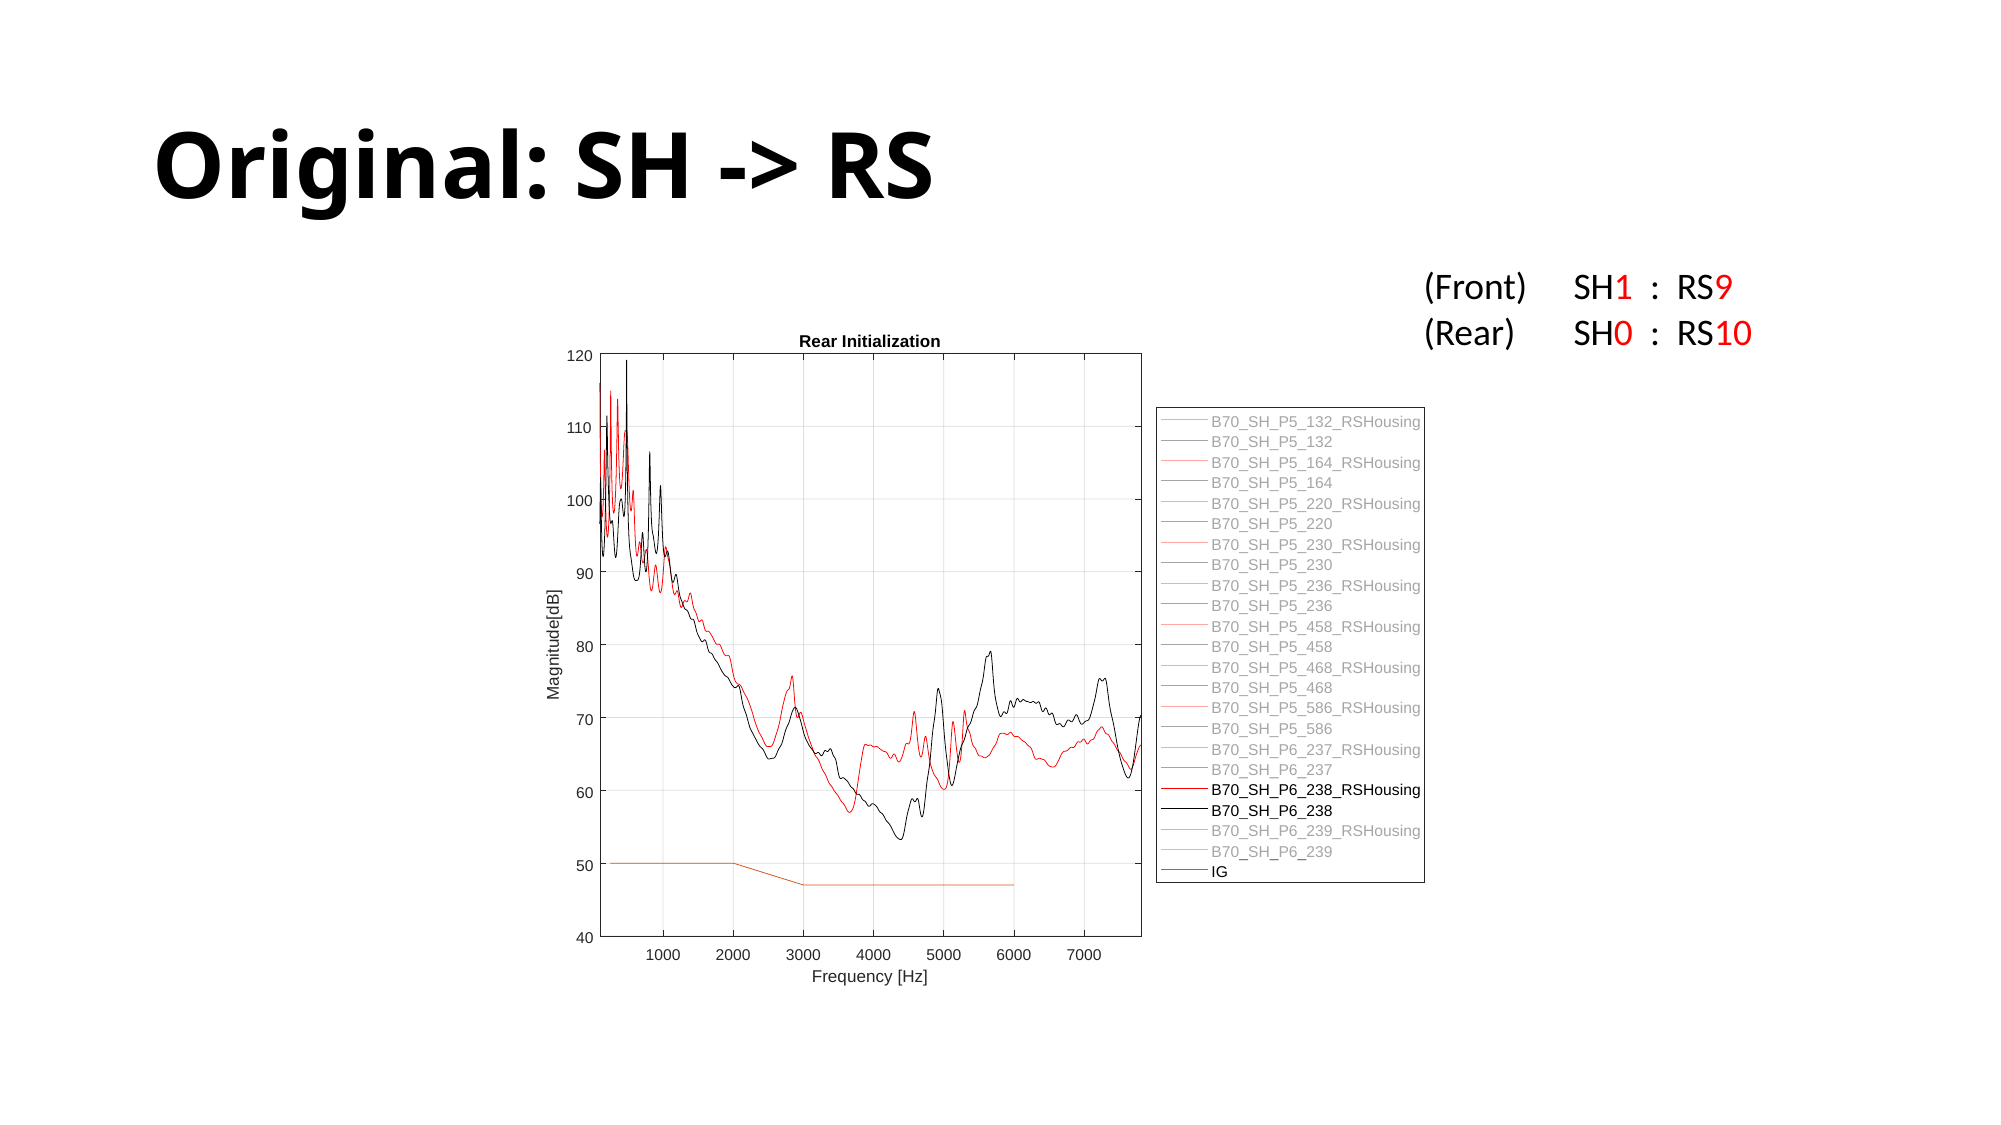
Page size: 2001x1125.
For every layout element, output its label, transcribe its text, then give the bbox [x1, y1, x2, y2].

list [509, 299, 1491, 1014]
text_box (Front) SH1 : RS9 (Rear) SH0 : RS10 [1408, 255, 1804, 360]
title Original: SH -> RS [137, 59, 1863, 278]
